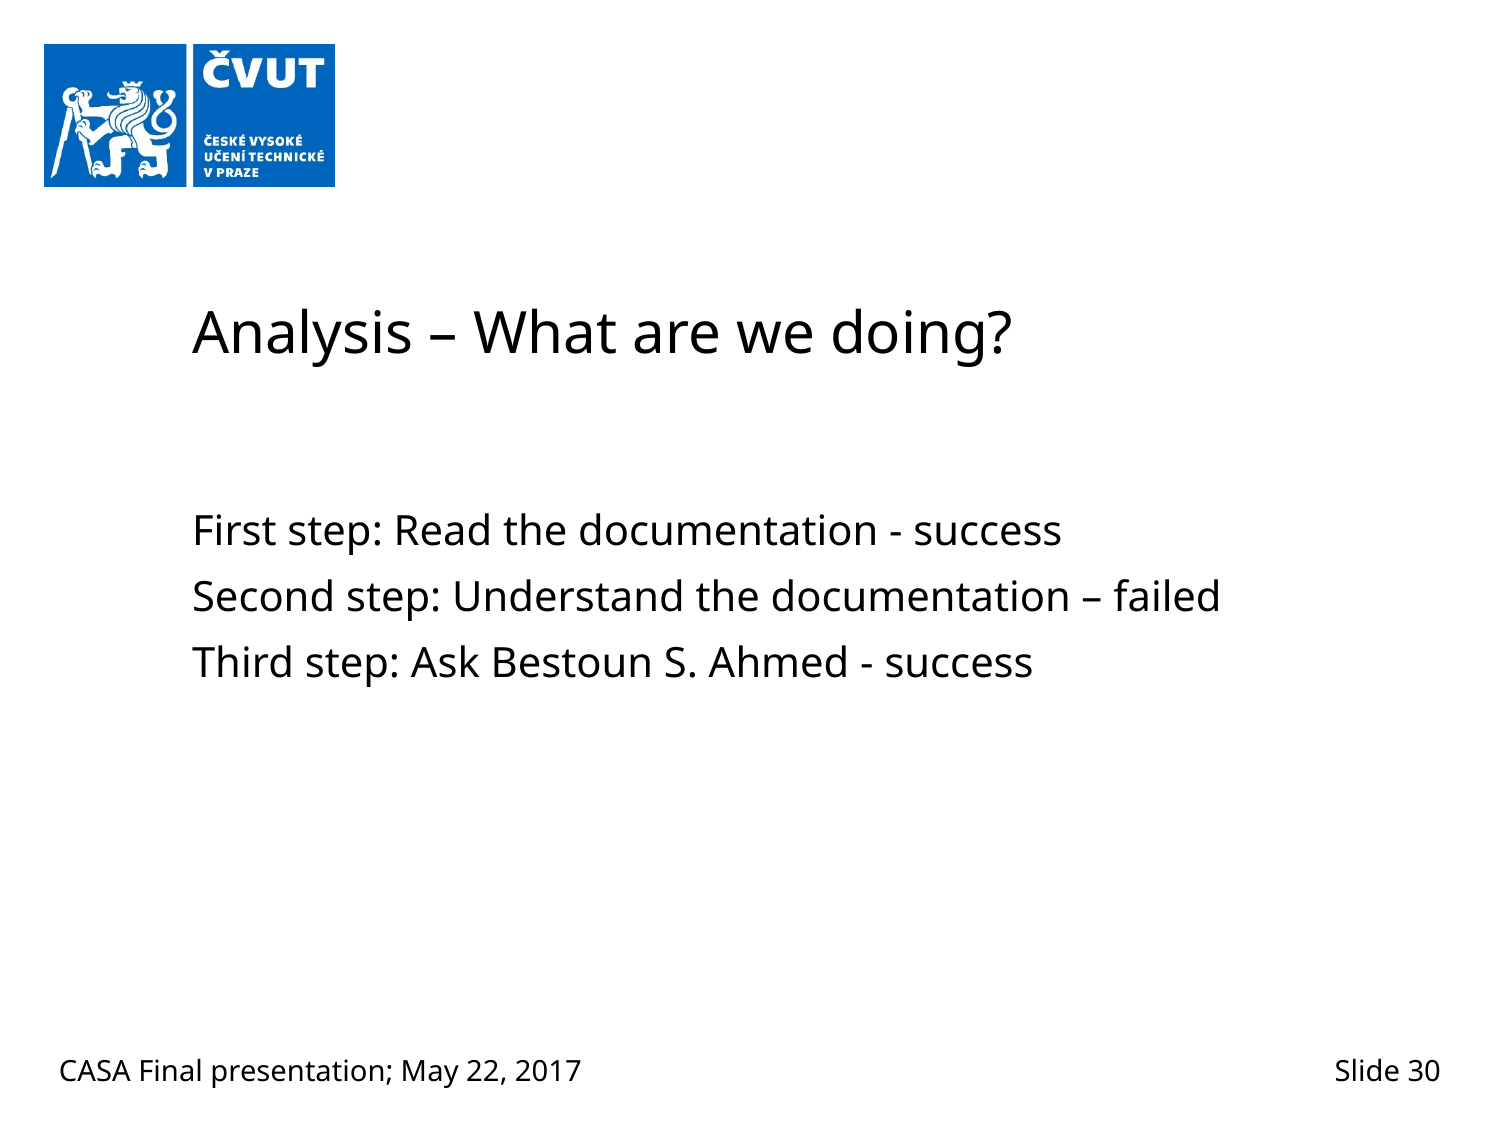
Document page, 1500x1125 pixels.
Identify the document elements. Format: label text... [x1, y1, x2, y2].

list First step: Read the documentation - success Second step: Understand the documentation – failed Third step: Ask Bestoun S. Ahmed - success [177, 501, 1456, 1081]
title Analysis – What are we doing? [177, 295, 1456, 474]
picture [44, 44, 335, 187]
